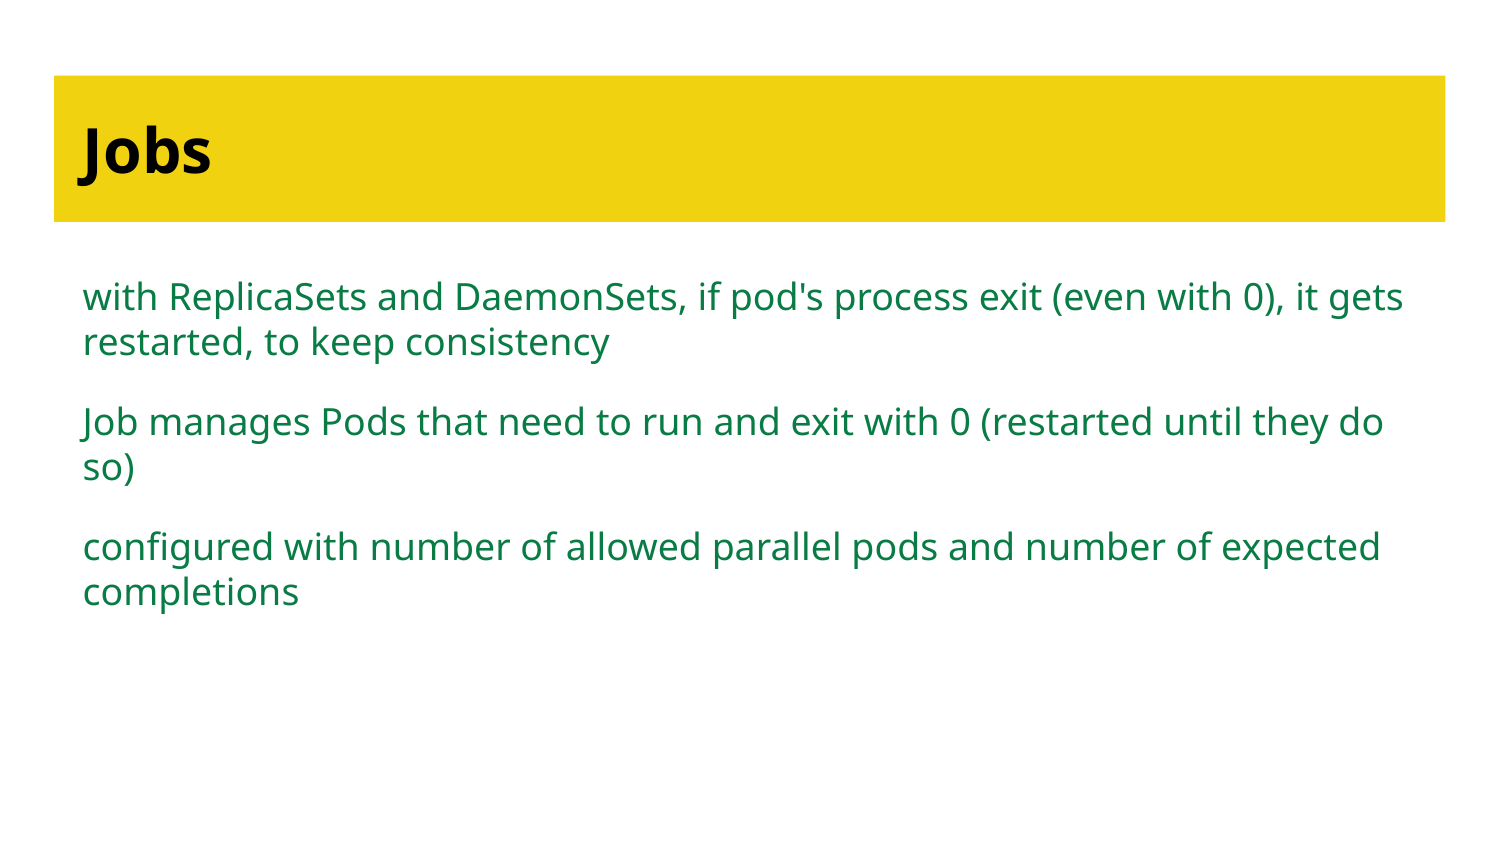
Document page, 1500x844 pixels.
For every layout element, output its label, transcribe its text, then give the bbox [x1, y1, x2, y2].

text_box with ReplicaSets and DaemonSets, if pod's process exit (even with 0), it gets restarted, to keep consistency Job manages Pods that need to run and exit with 0 (restarted until they do so) configured with number of allowed parallel pods and number of expected completions [71, 267, 1429, 529]
title Jobs [71, 86, 1429, 212]
